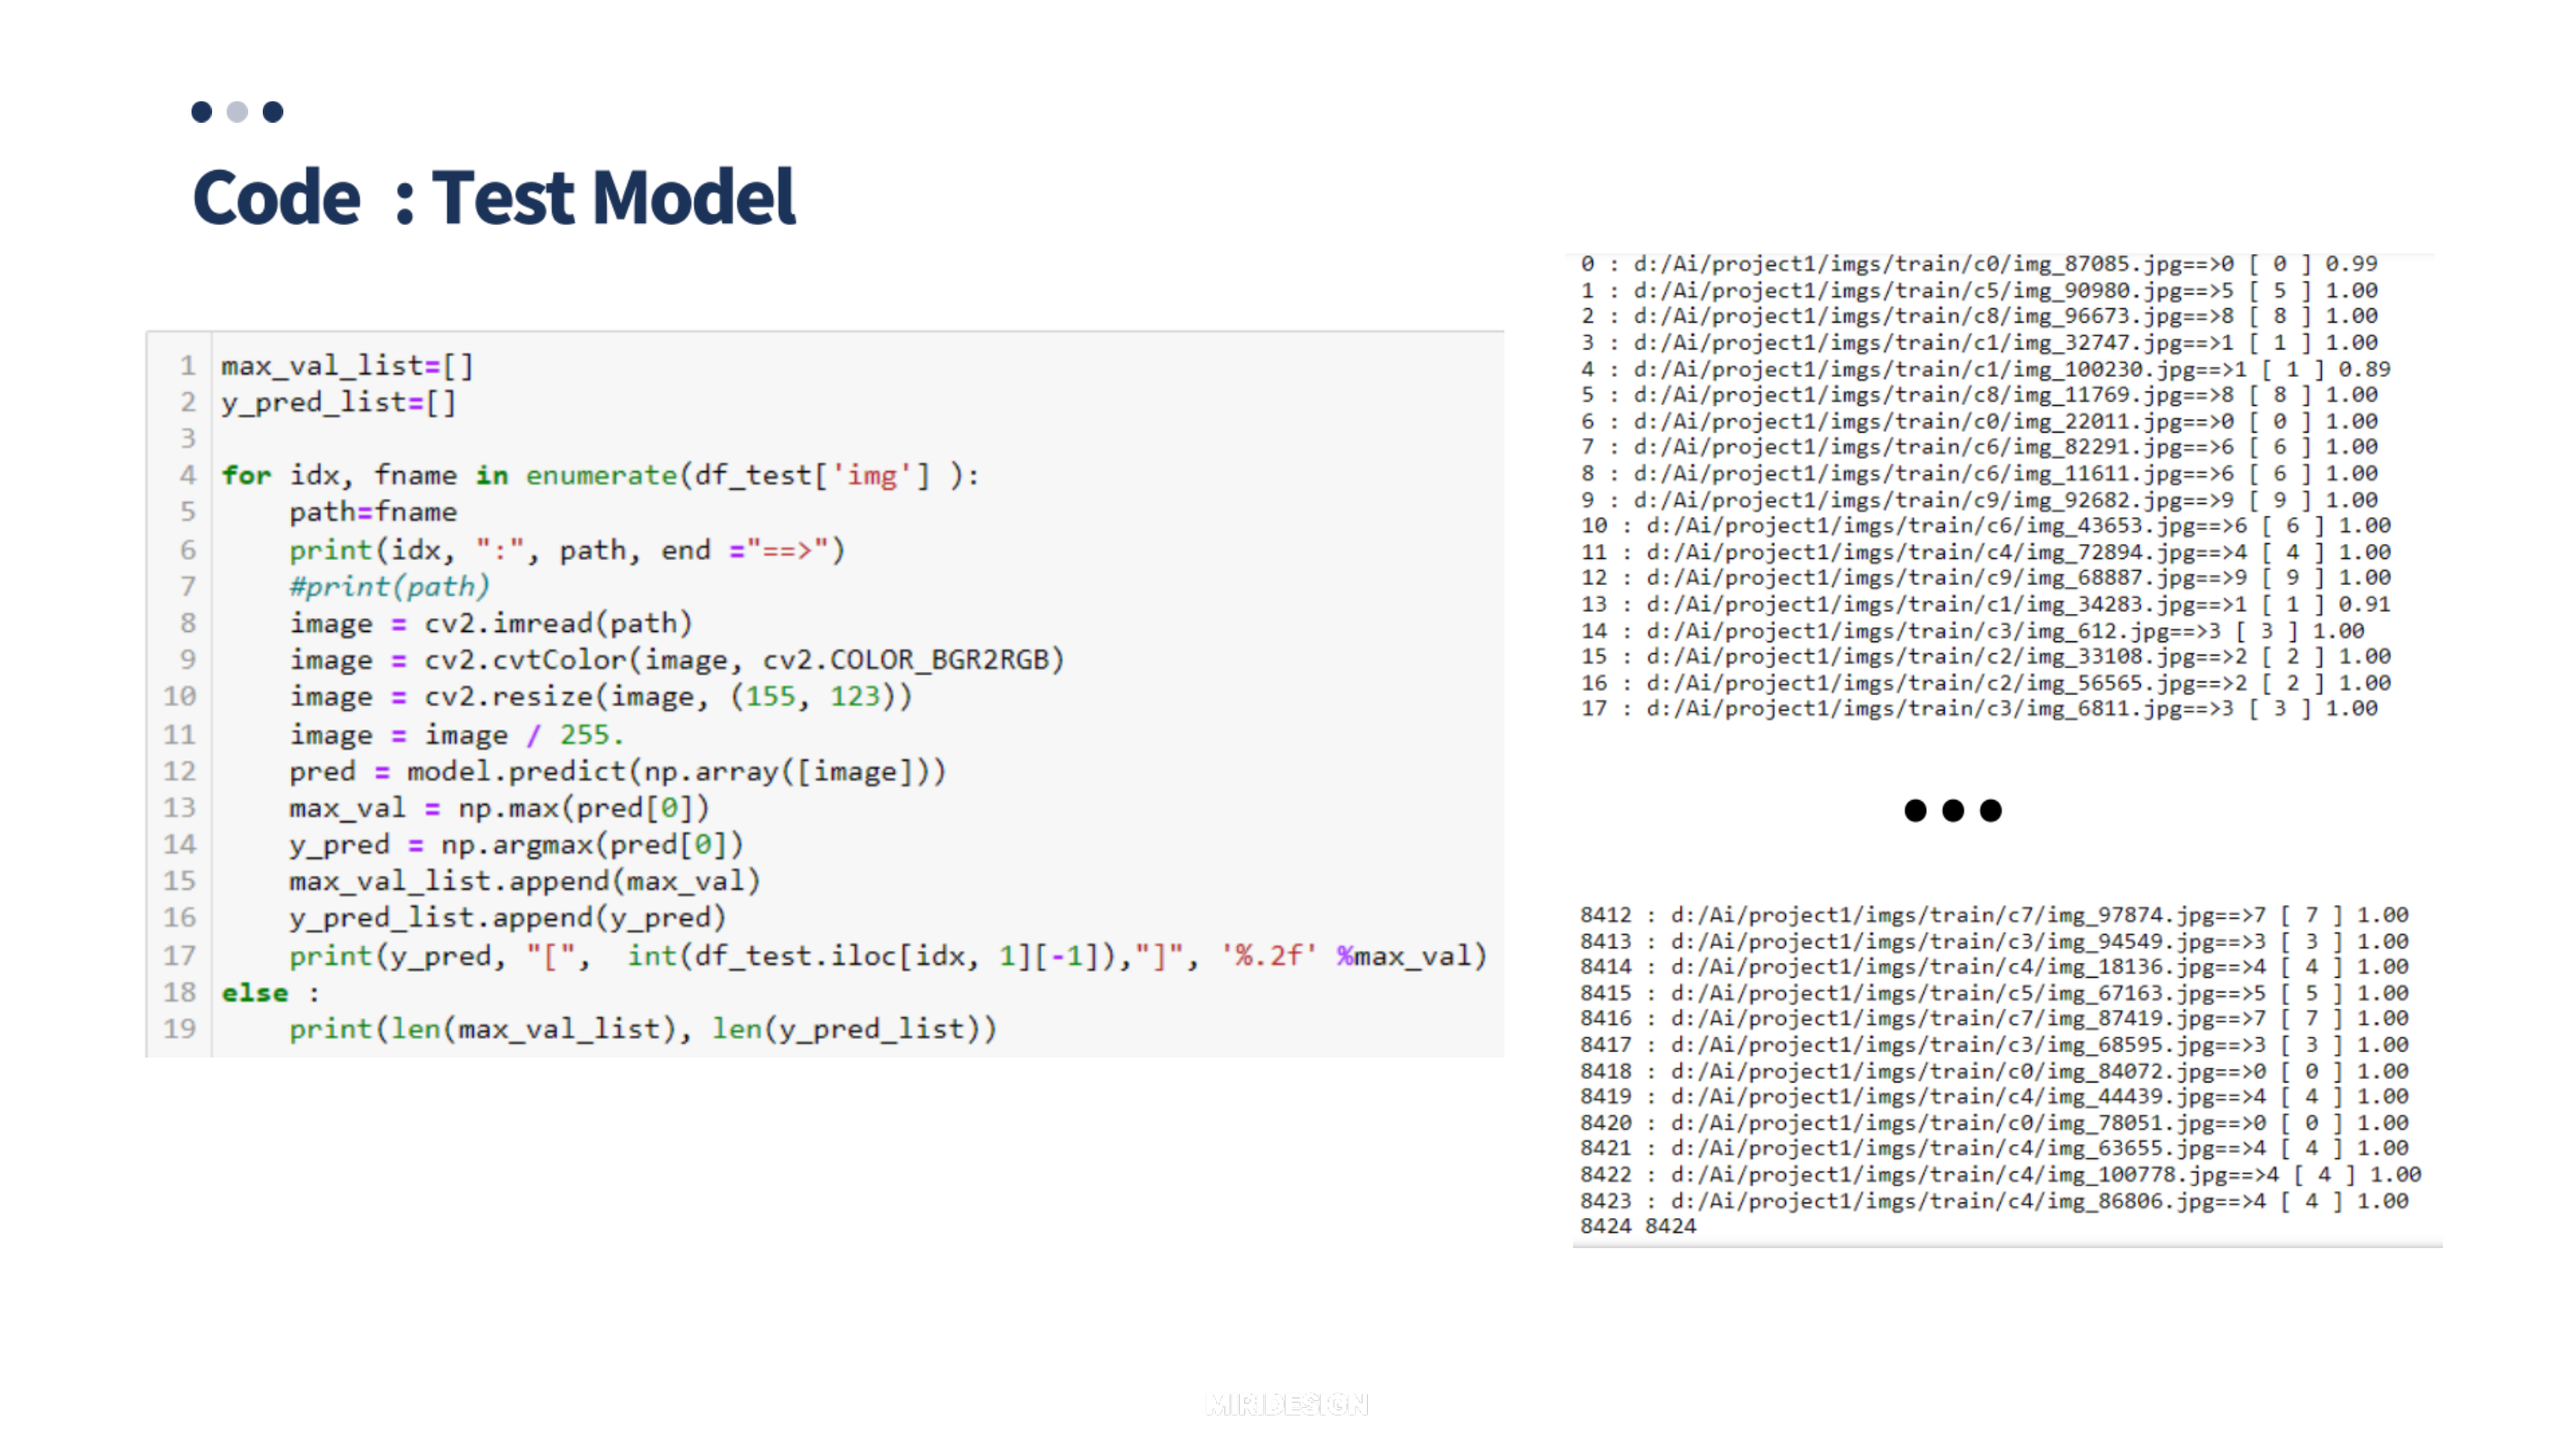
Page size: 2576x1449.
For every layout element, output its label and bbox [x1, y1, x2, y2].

picture [1164, 1380, 1382, 1436]
text_box [263, 101, 284, 123]
picture [1880, 670, 2057, 876]
text_box [1564, 253, 2435, 724]
text_box [1573, 903, 2444, 1248]
text_box [227, 101, 248, 123]
text_box [139, 321, 1505, 1058]
text_box [191, 101, 213, 123]
picture [180, 133, 831, 258]
